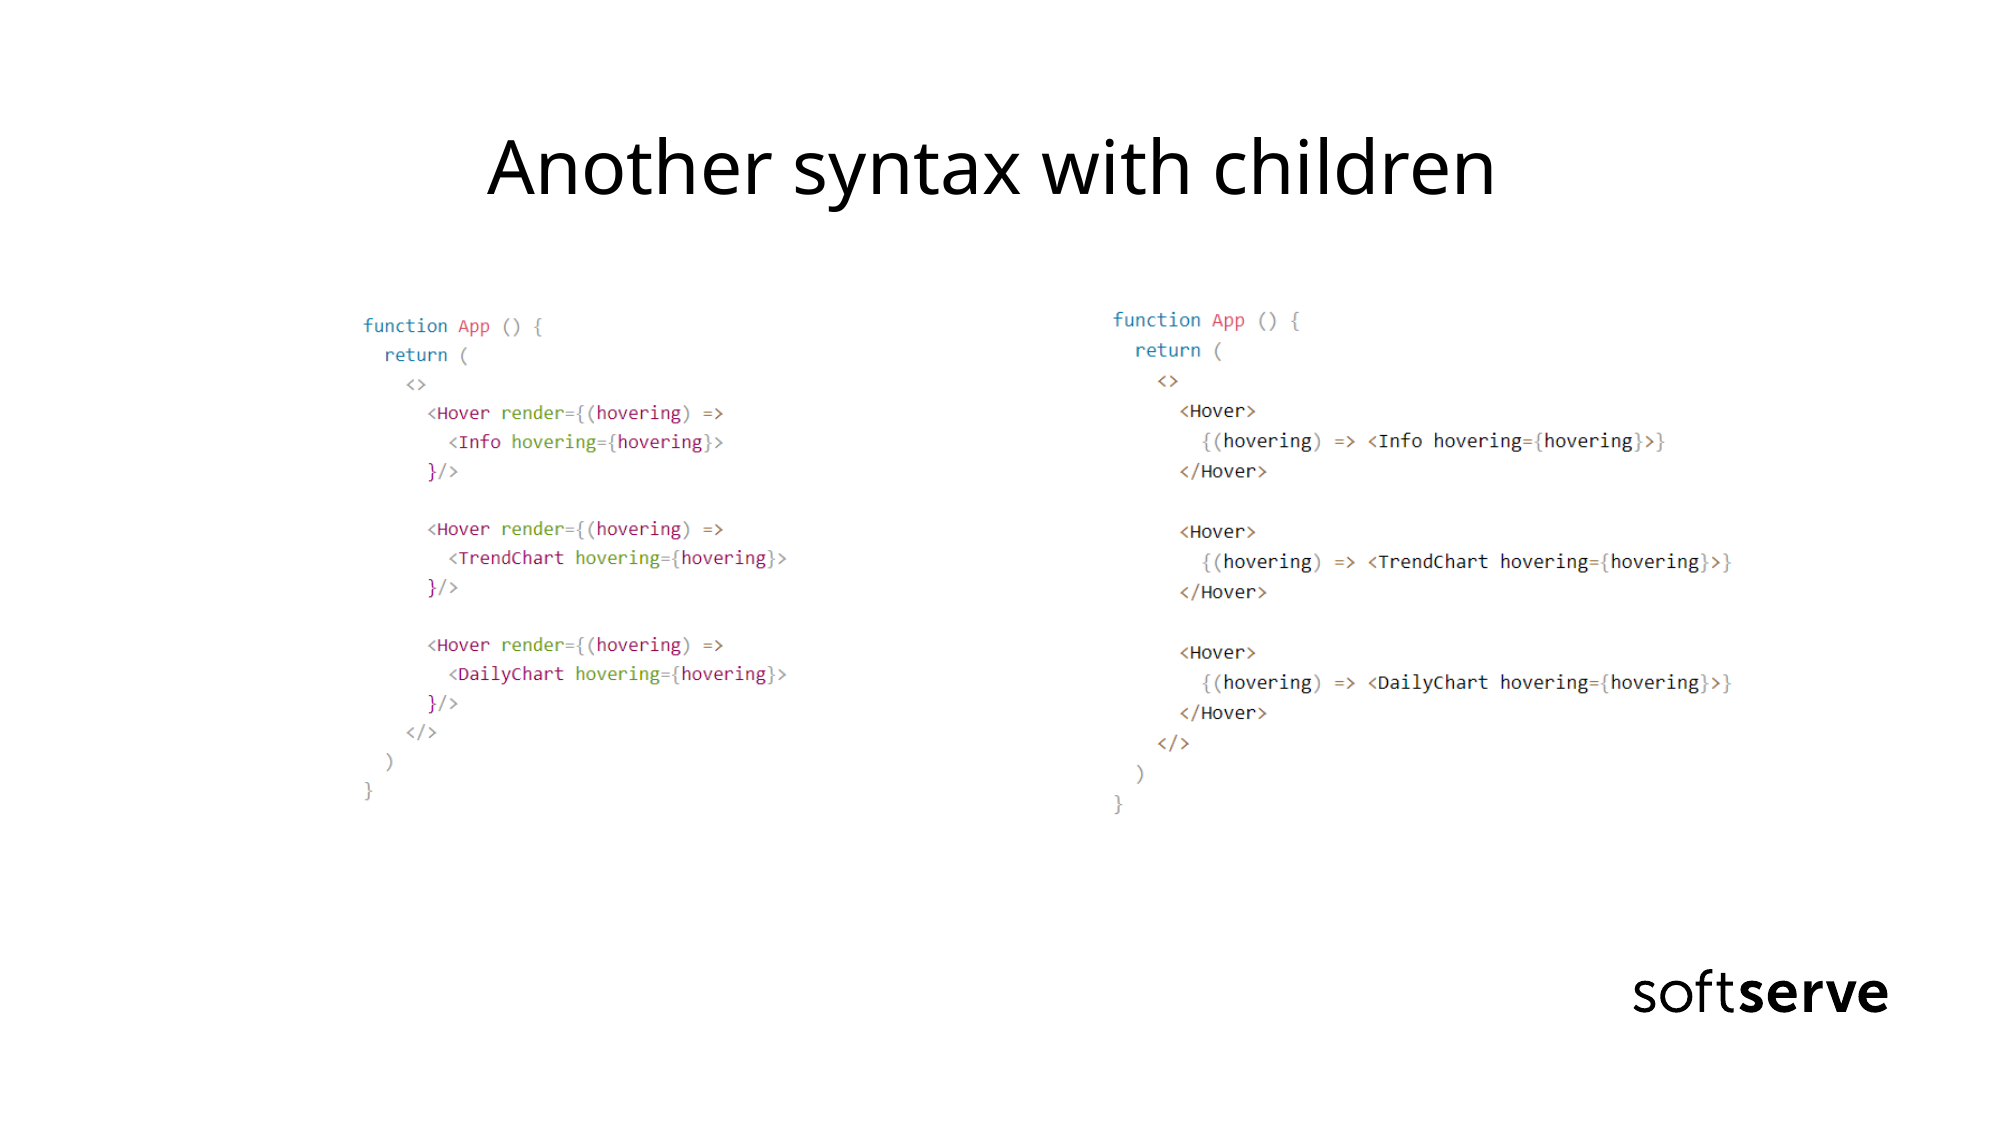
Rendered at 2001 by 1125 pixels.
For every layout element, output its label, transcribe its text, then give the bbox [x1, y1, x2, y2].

title Another syntax with children [112, 112, 1888, 900]
picture [1102, 303, 1738, 822]
picture [355, 315, 805, 810]
text_box [160, 268, 1840, 1056]
